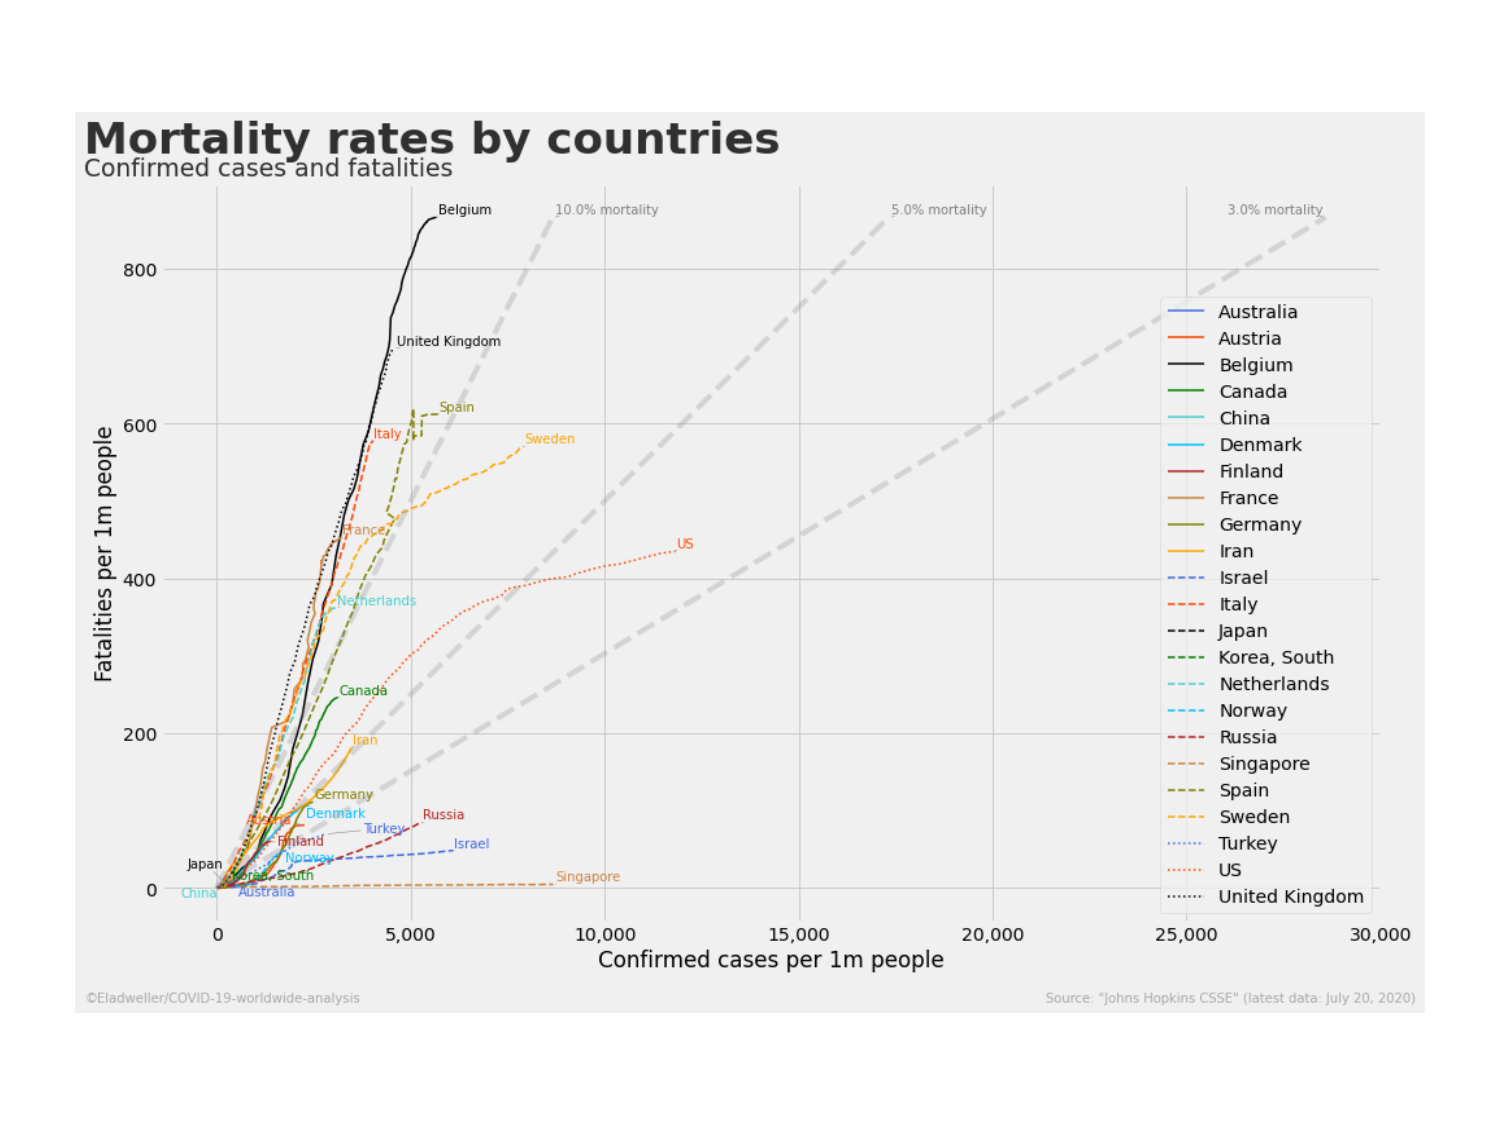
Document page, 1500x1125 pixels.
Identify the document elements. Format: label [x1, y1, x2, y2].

picture [74, 112, 1426, 1013]
